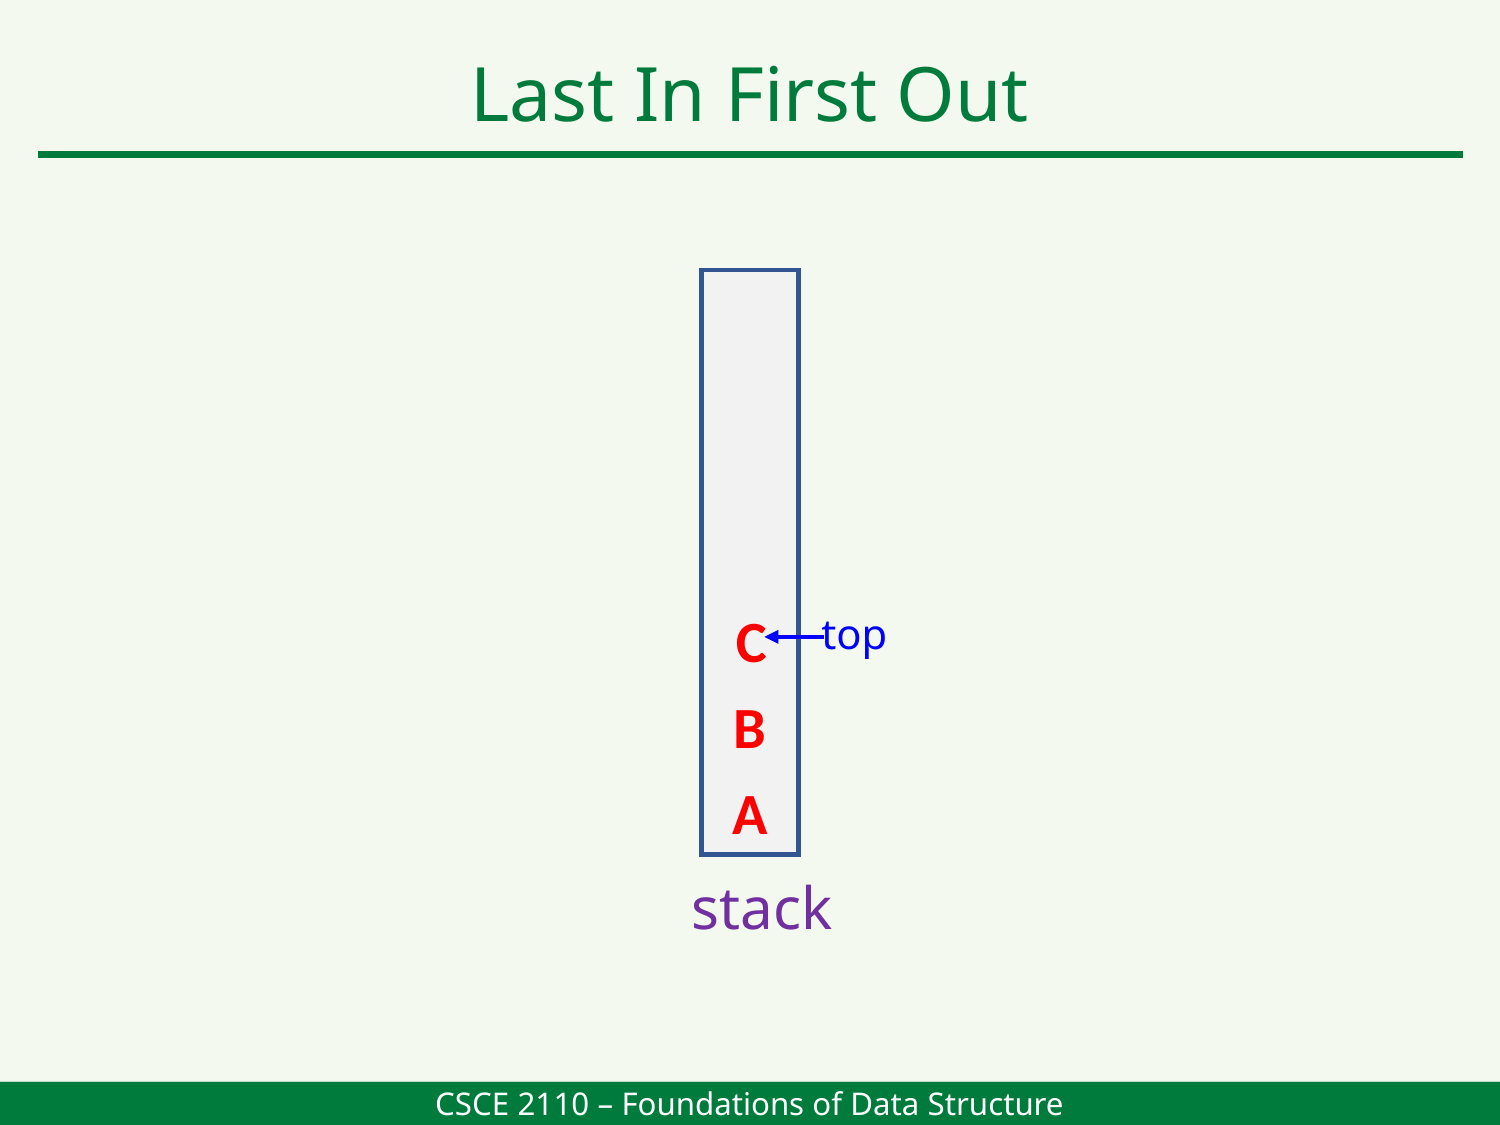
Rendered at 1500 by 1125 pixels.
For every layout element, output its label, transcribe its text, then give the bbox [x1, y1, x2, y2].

text_box B [700, 682, 799, 768]
text_box top [804, 600, 905, 666]
text_box Last In First Out [36, 27, 1463, 155]
text_box A [700, 769, 799, 854]
text_box C [702, 596, 800, 681]
text_box [700, 269, 799, 682]
text_box stack [671, 864, 853, 949]
